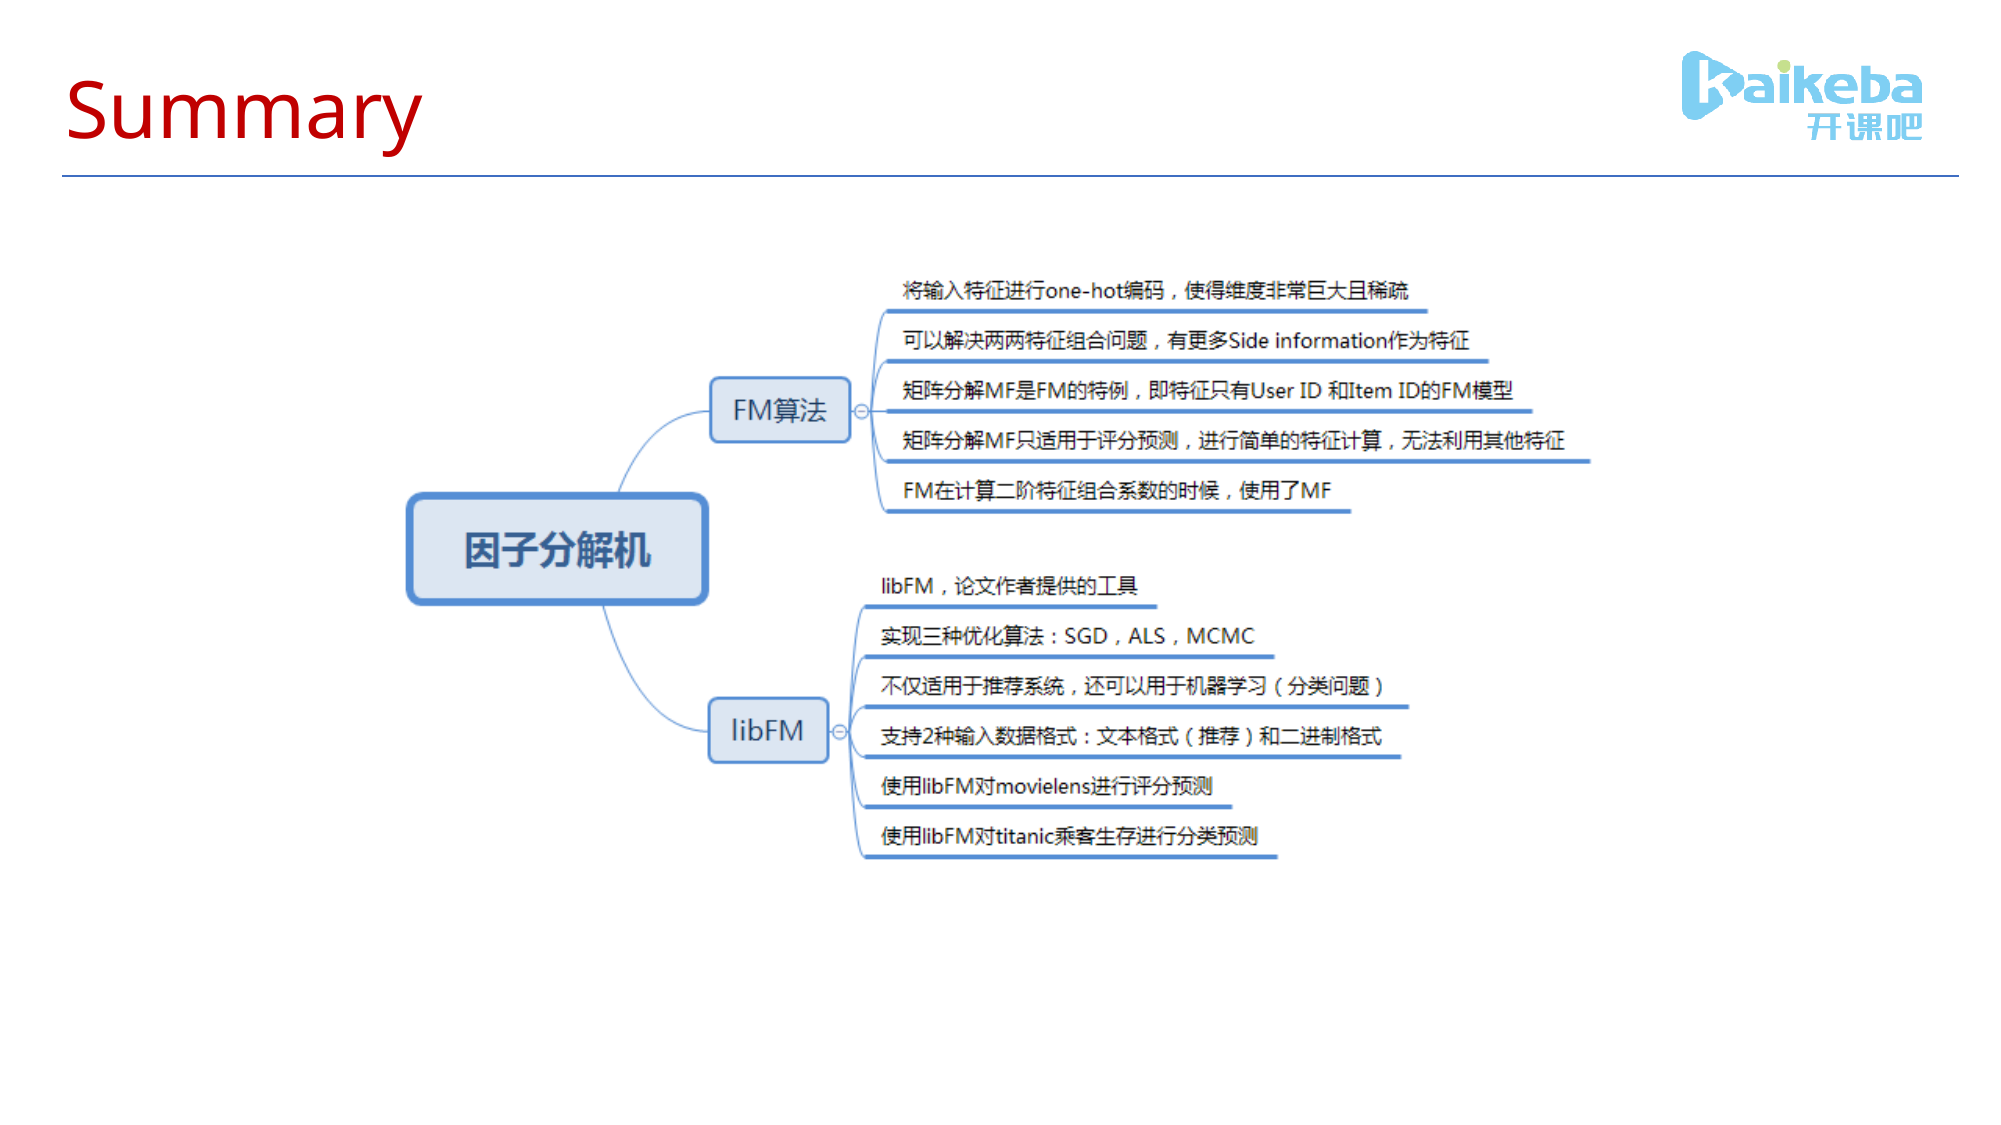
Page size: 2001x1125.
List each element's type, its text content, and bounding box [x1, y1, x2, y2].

picture [381, 241, 1619, 883]
title Summary [57, 59, 1728, 167]
